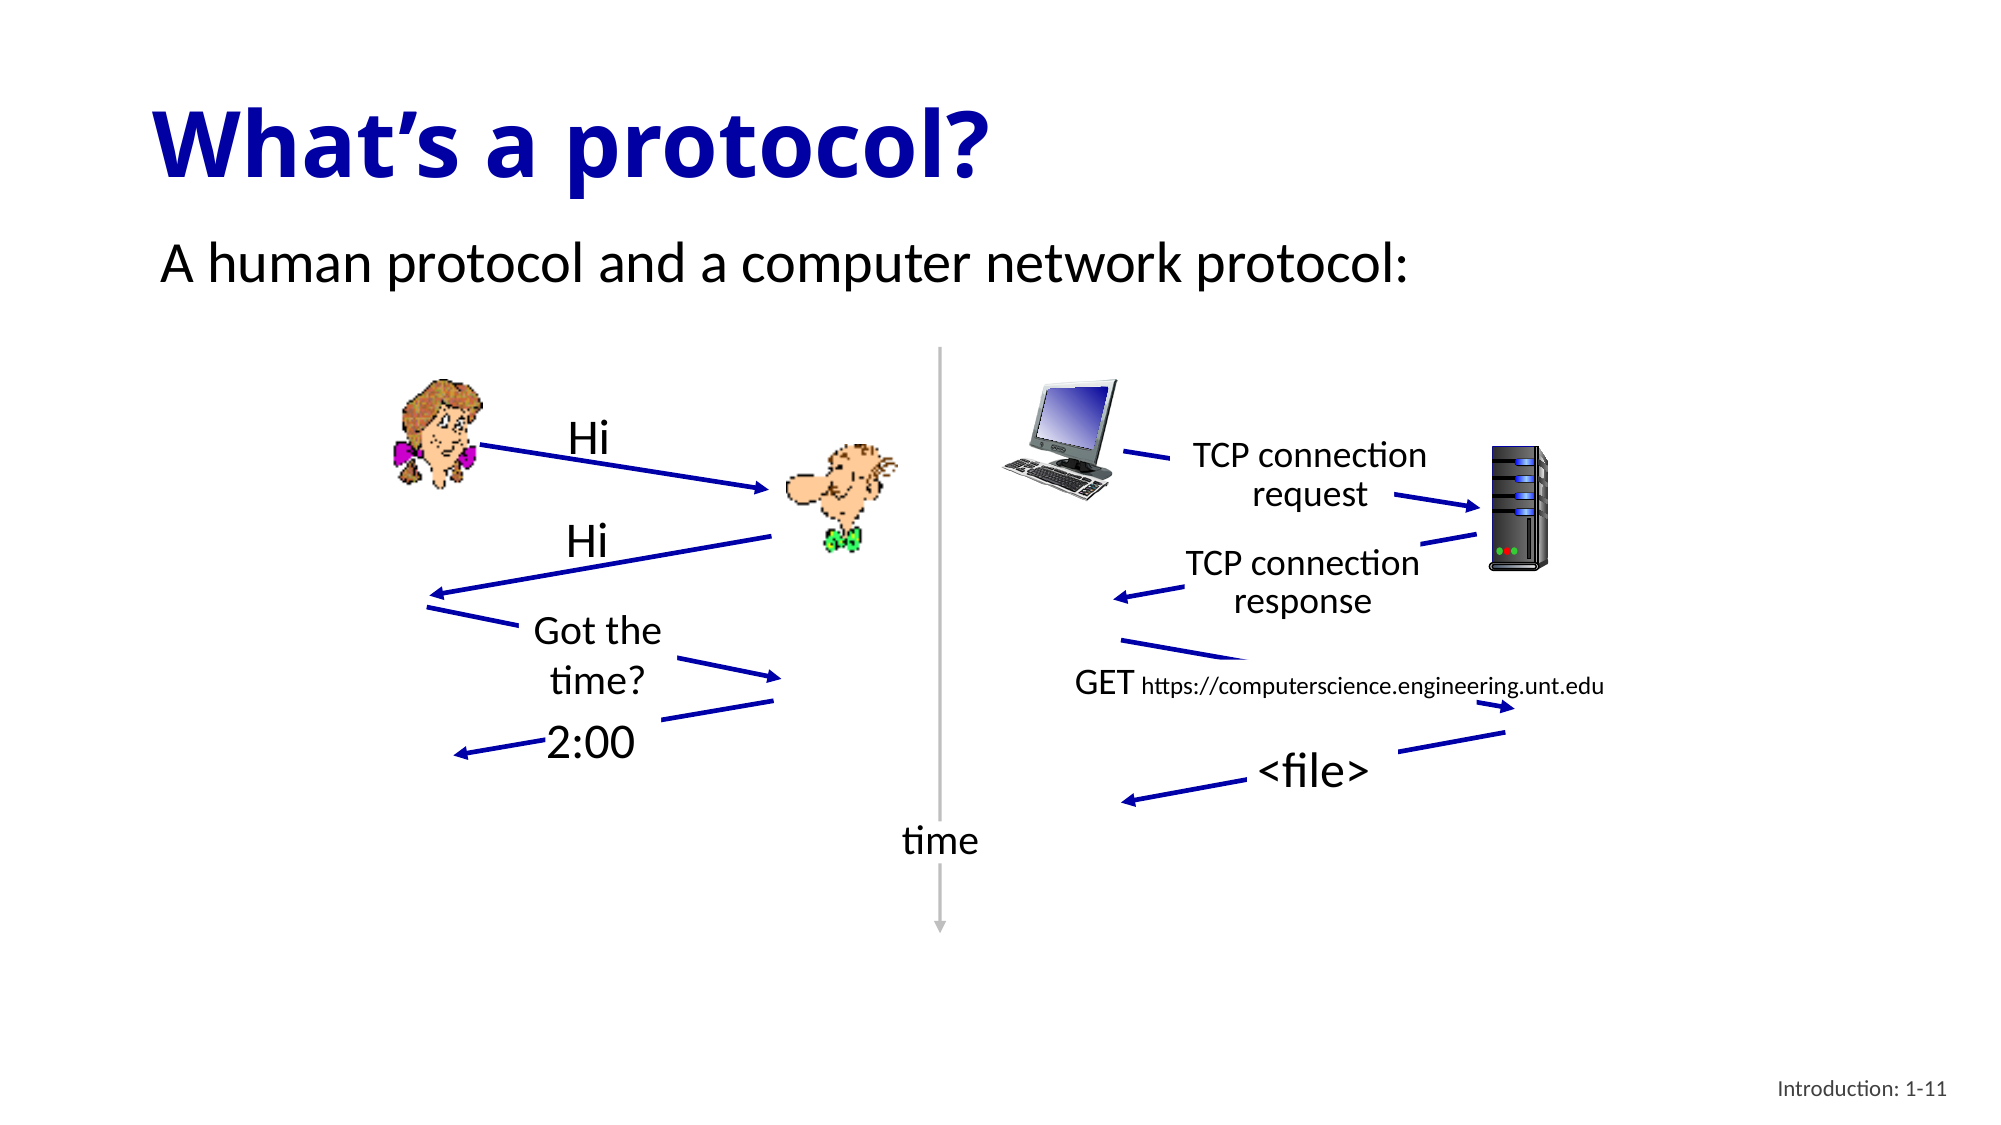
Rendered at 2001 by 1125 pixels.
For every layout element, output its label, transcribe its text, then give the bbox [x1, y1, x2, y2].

picture [390, 379, 483, 494]
picture [786, 444, 898, 558]
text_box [429, 499, 772, 595]
text_box [933, 871, 947, 934]
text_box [453, 700, 774, 778]
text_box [886, 805, 1005, 871]
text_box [479, 397, 769, 490]
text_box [1121, 729, 1506, 806]
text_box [1489, 446, 1548, 571]
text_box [1059, 640, 1663, 711]
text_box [974, 373, 1122, 510]
text_box A human protocol and a computer network protocol: [145, 224, 1483, 338]
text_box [1113, 534, 1477, 631]
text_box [1123, 429, 1481, 523]
slide_number Introduction: 1-11 [1512, 1056, 1963, 1117]
title What’s a protocol? [137, 74, 1863, 221]
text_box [426, 595, 782, 712]
